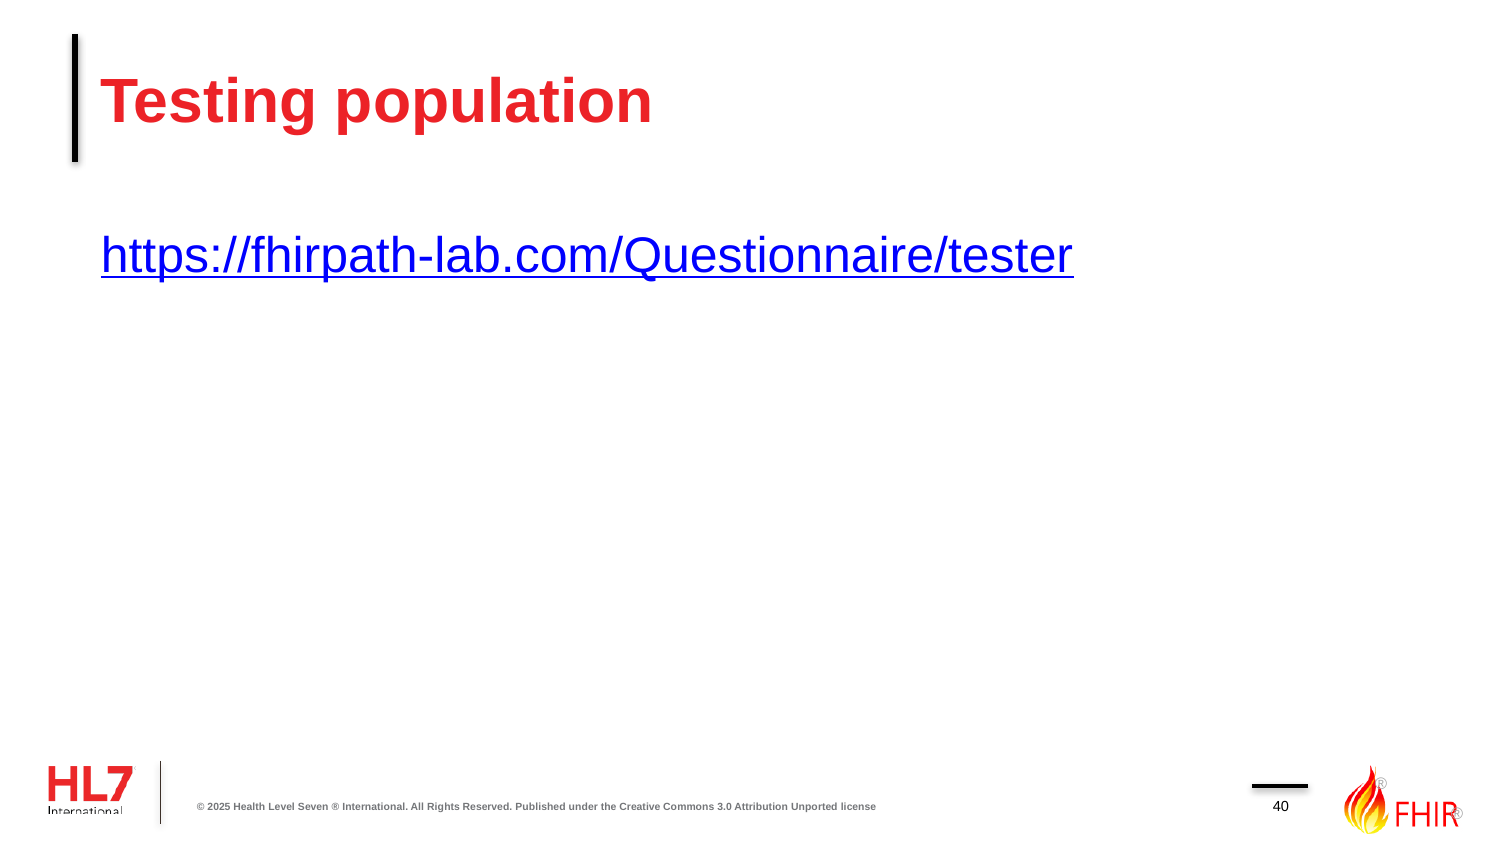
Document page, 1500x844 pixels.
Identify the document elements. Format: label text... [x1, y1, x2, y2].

slide_number 40 [1258, 786, 1304, 814]
footer © 2025 Health Level Seven ® International. All Rights Reserved. Published under the Creative Commons 3.0 Attribution Unported license [196, 786, 941, 813]
picture [1339, 760, 1463, 837]
title Testing population [100, 33, 1451, 163]
list https://fhirpath-lab.com/Questionnaire/tester [100, 222, 1451, 731]
